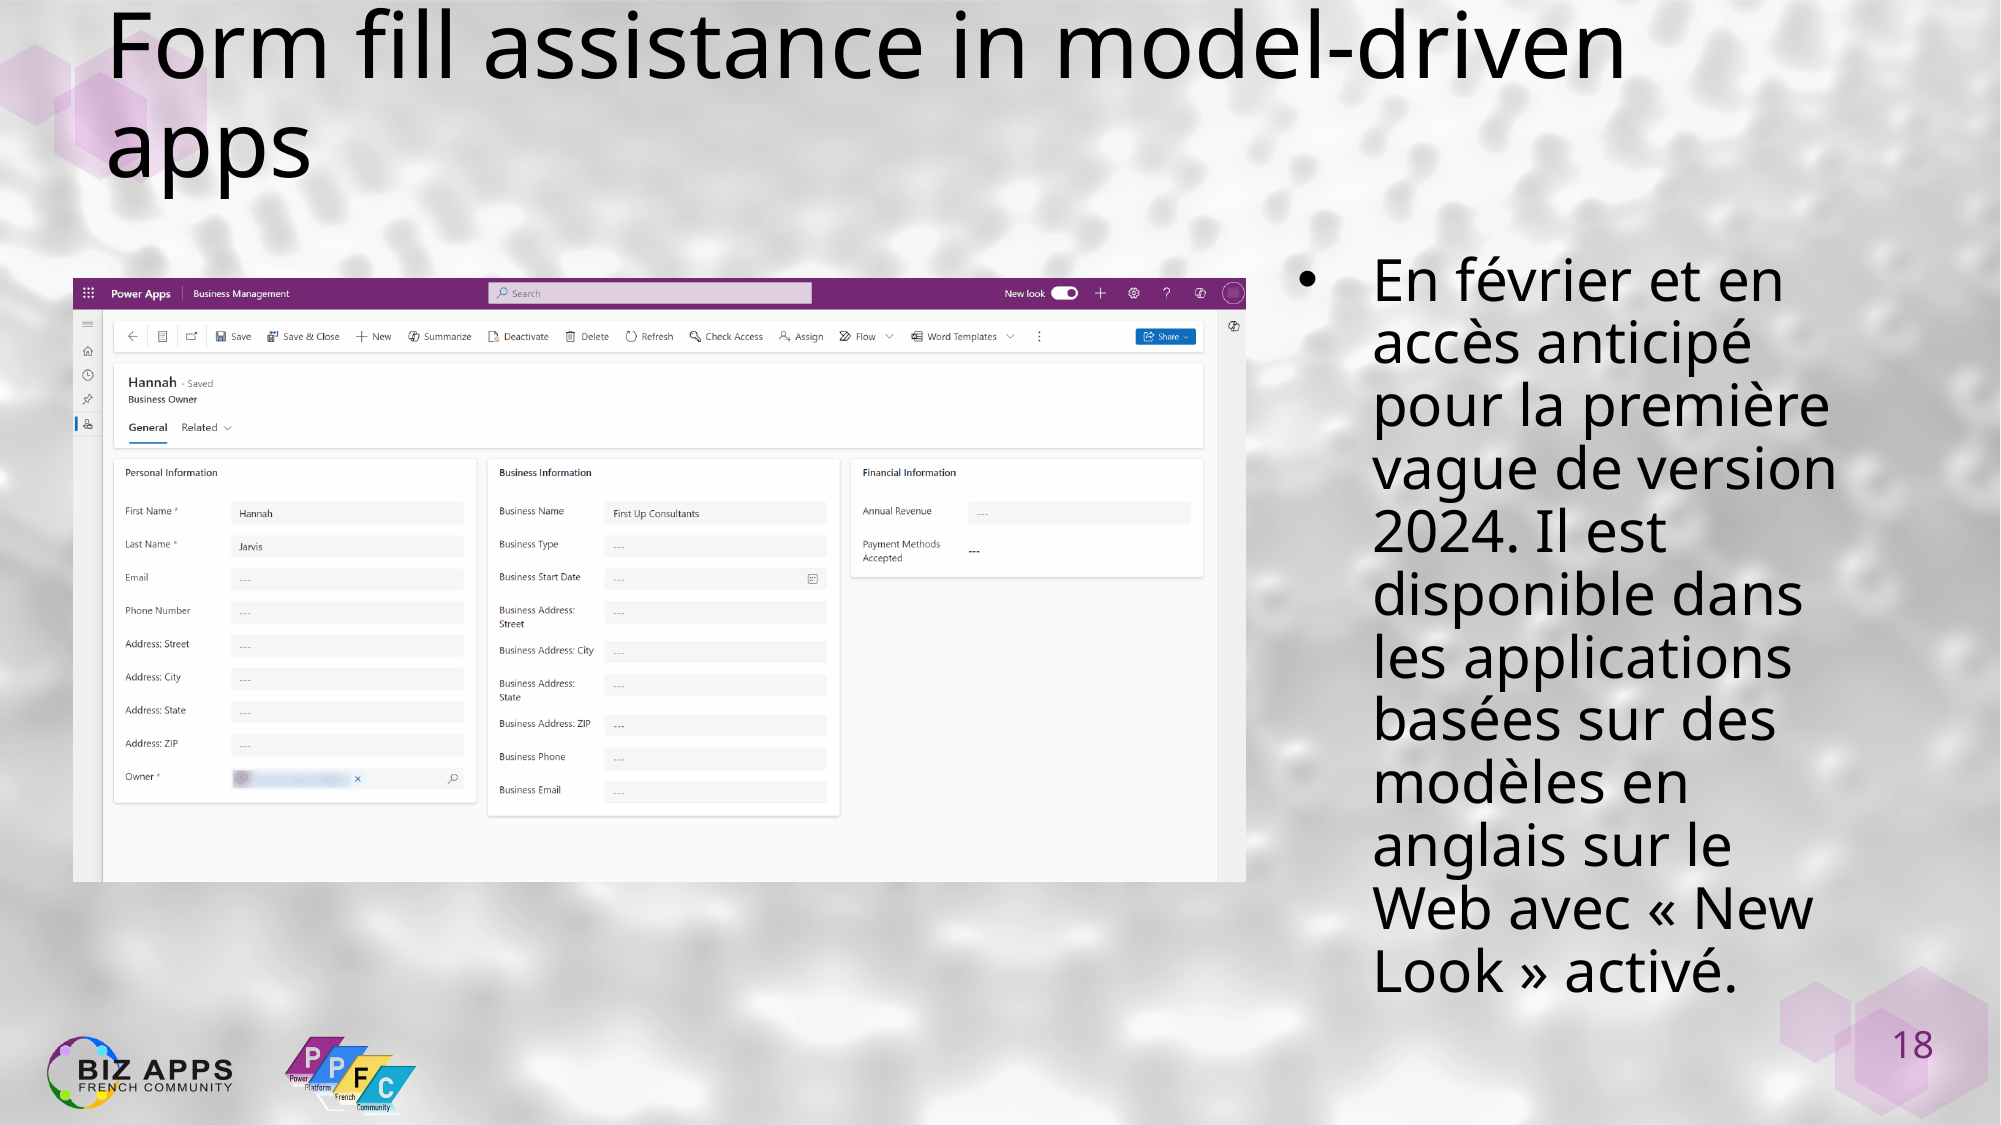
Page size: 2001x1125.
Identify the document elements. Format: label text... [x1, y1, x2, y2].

list En février et en accès anticipé pour la première vague de version 2024. Il est disponible dans les applications basées sur des modèles en anglais sur le Web avec « New Look » activé. [1282, 243, 1863, 1014]
title Form fill assistance in model-driven apps [90, 17, 1850, 180]
slide_number 18 [1837, 1015, 1988, 1077]
picture [0, 0, 2001, 1125]
